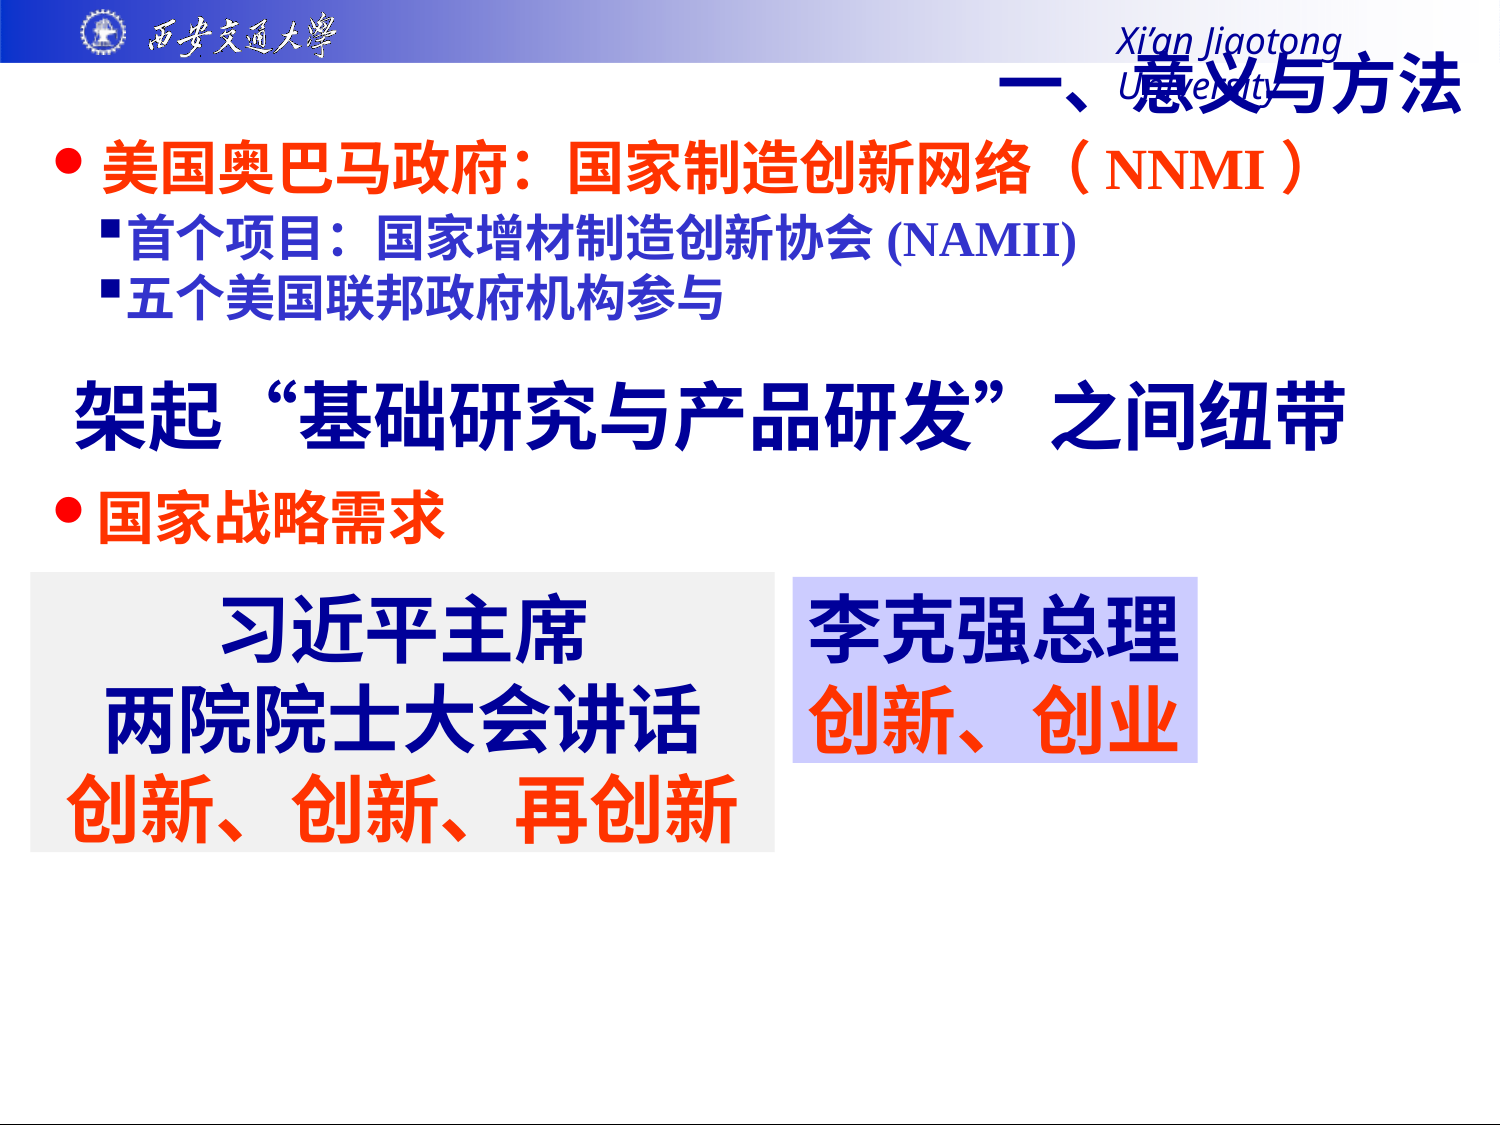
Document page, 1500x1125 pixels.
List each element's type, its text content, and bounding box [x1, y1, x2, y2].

text_box Xi’an Jiaotong University [1114, 15, 1465, 40]
text_box 美国奥巴马政府：国家制造创新网络（NNMI） 首个项目：国家增材制造创新协会(NAMII) 五个美国联邦政府机构参与 架起“基础研究与产品研发”之间纽带 [35, 124, 1466, 467]
text_box 李克强总理 创新、创业 [792, 576, 1198, 763]
text_box 国家战略需求 [49, 353, 569, 551]
text_box 习近平主席 两院院士大会讲话 创新、创新、再创新 [30, 572, 775, 853]
title 一、意义与方法 [995, 40, 1468, 231]
picture [0, 0, 1500, 63]
